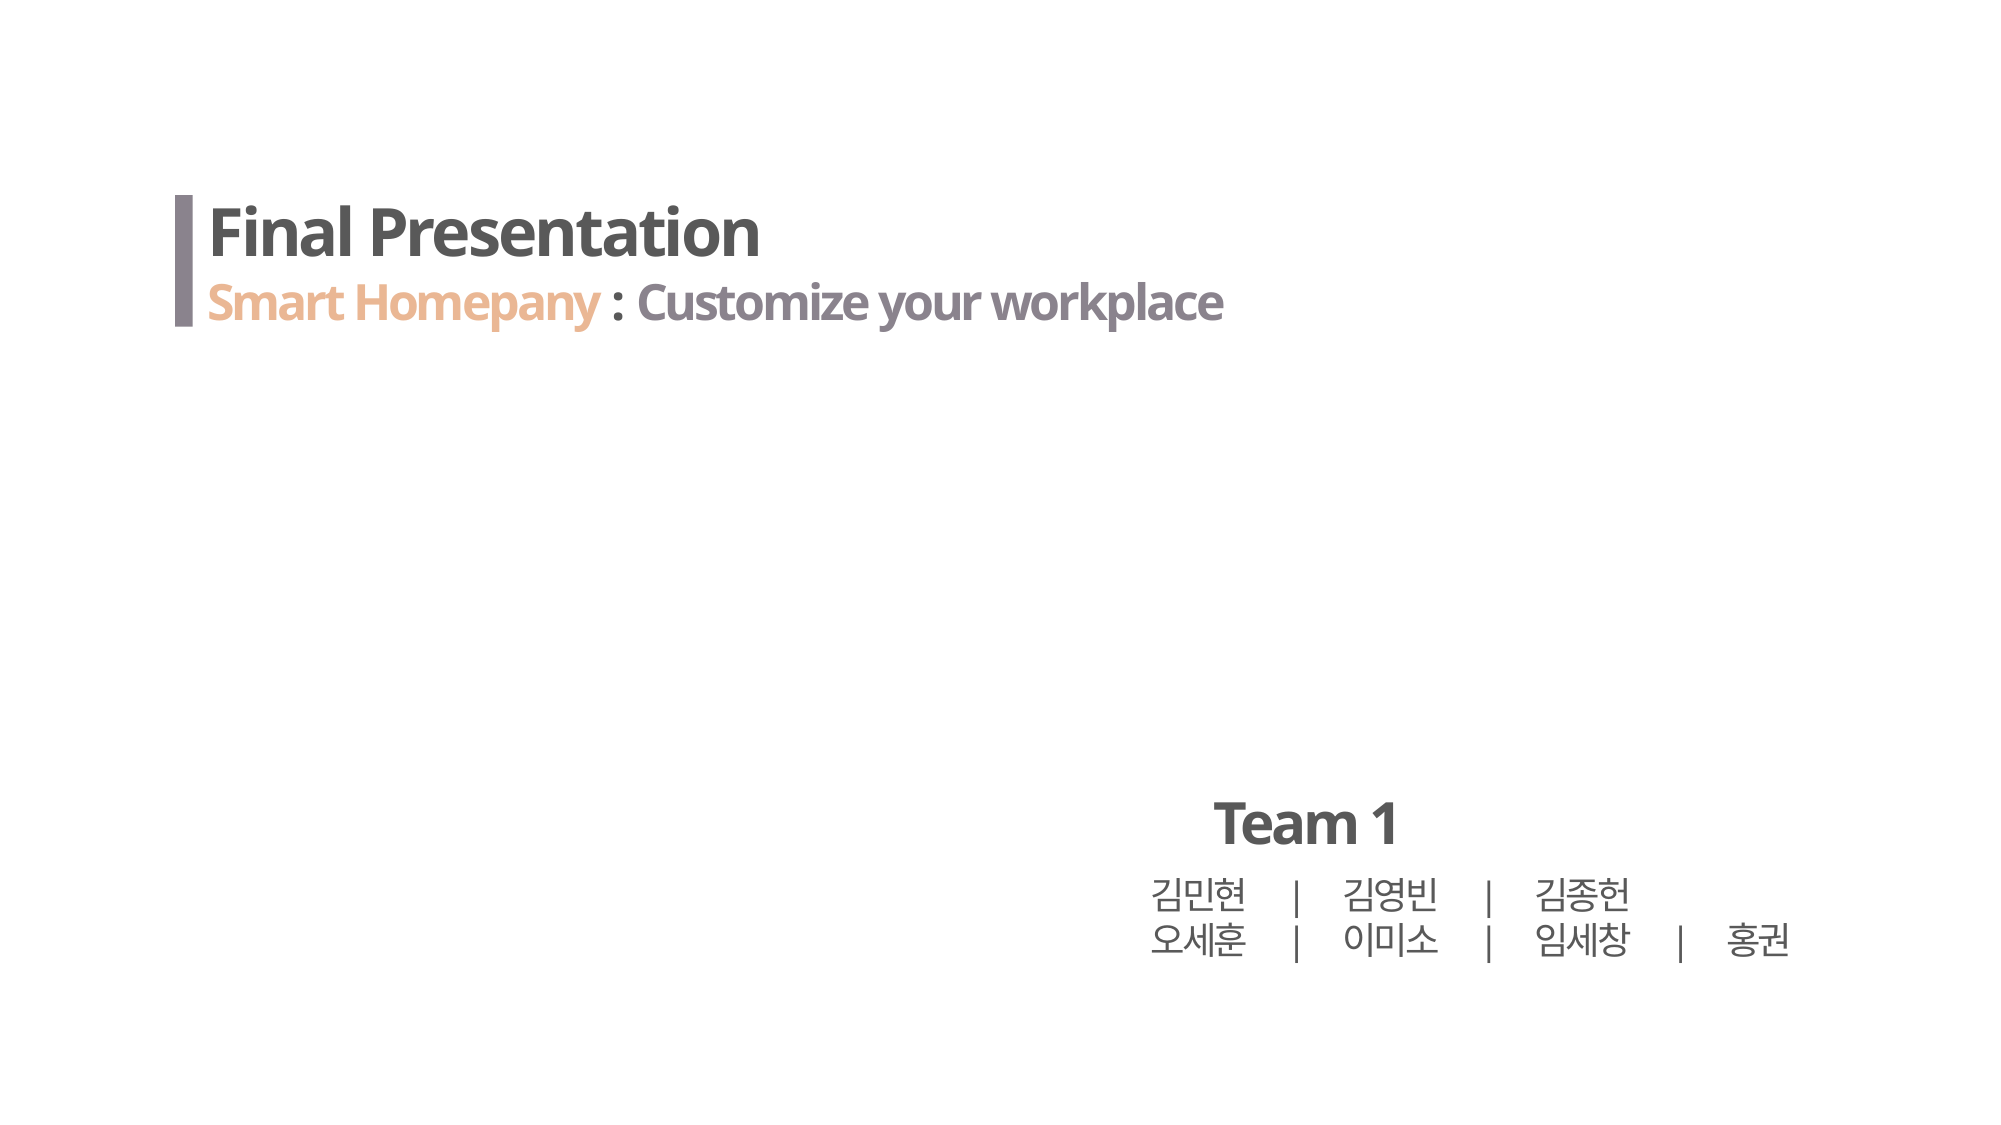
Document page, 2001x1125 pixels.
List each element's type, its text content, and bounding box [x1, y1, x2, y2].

text_box [174, 194, 192, 328]
text_box Final Presentation [192, 182, 1343, 263]
text_box 김민현 | 김영빈 | 김종헌 오세훈 | 이미소 | 임세창 | 홍권 [1136, 864, 1808, 970]
text_box Smart Homepany : Customize your workplace [192, 263, 1426, 339]
text_box Team 1 [1198, 778, 1418, 864]
